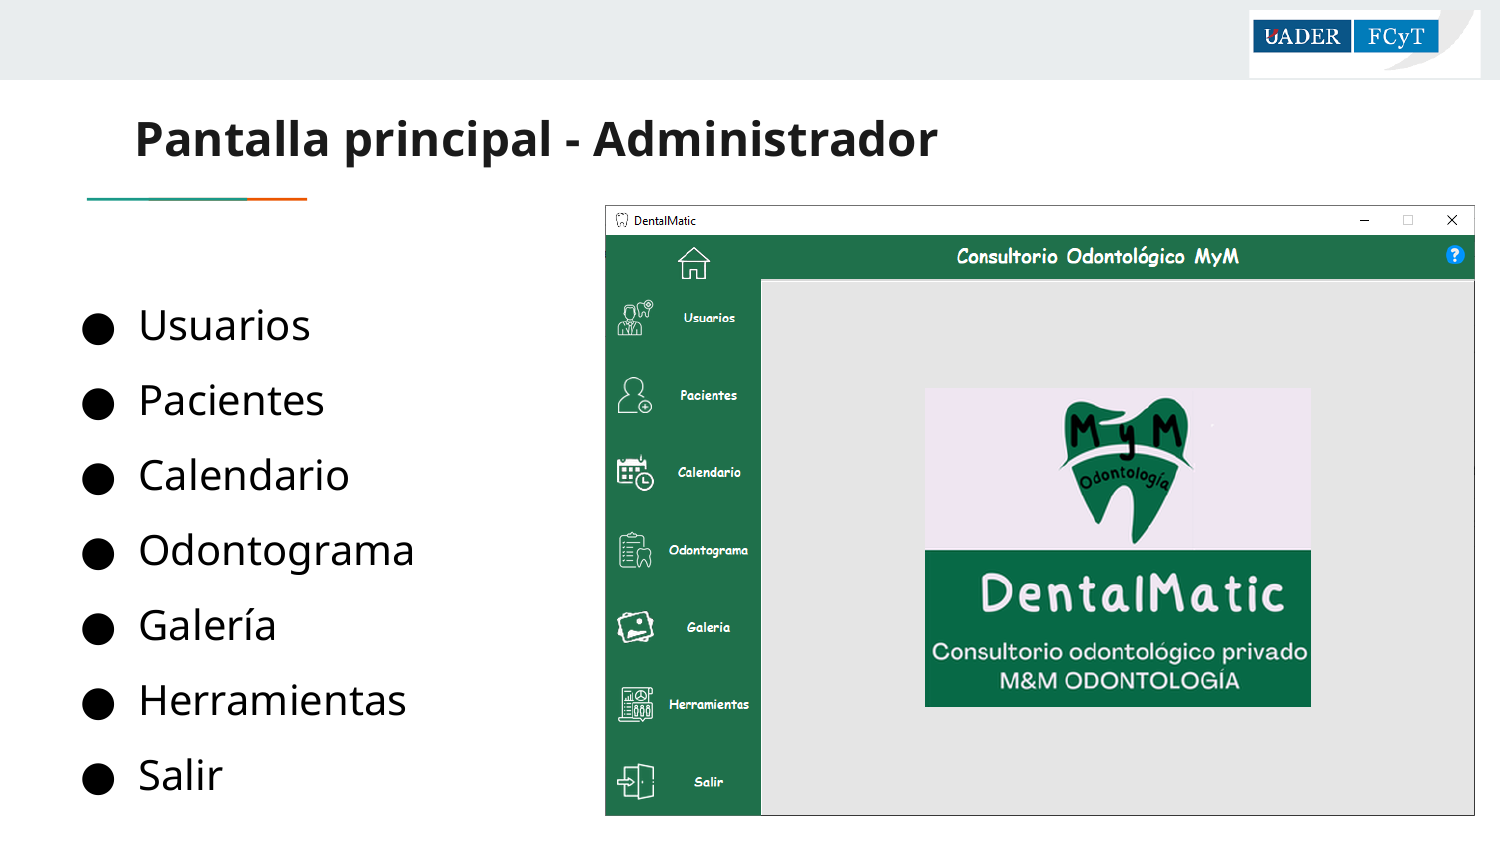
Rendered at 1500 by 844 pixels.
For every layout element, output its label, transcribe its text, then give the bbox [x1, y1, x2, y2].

title Pantalla principal - Administrador [119, 93, 1381, 182]
list Usuarios Pacientes Calendario Odontograma Galería Herramientas Salir [48, 259, 581, 805]
picture [1249, 10, 1481, 78]
picture [604, 205, 1476, 816]
